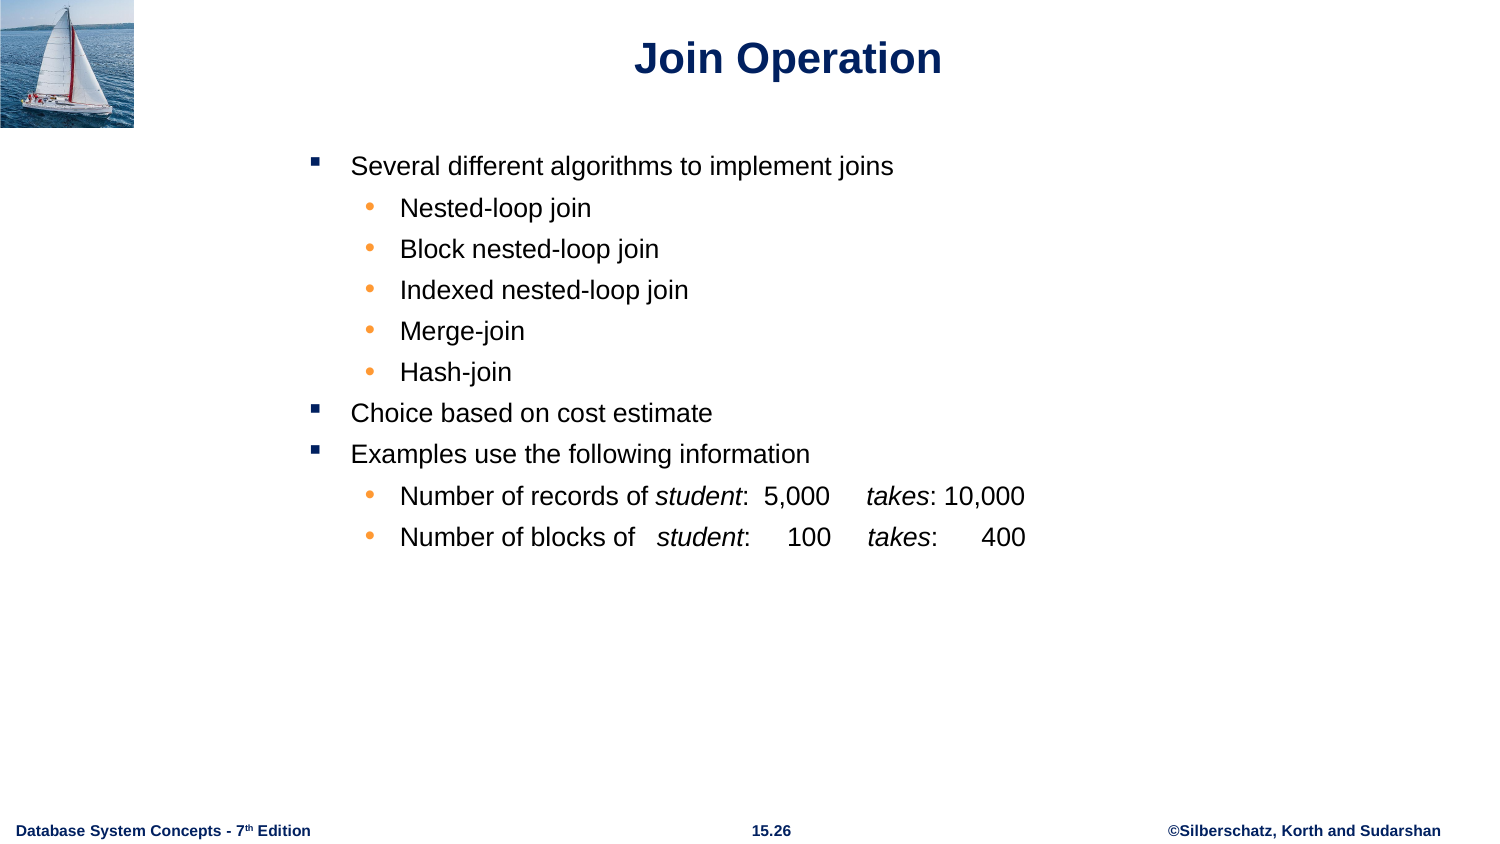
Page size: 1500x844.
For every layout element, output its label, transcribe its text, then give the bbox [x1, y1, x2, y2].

list Several different algorithms to implement joins Nested-loop join Block nested-loop join Indexed nested-loop join Merge-join Hash-join Choice based on cost estimate Examples use the following information Number of records of student: 5,000 takes: 10,000 Number of blocks of student: 100 takes: 400 [293, 141, 1222, 606]
picture [0, 0, 134, 128]
title Join Operation [125, 14, 1452, 90]
